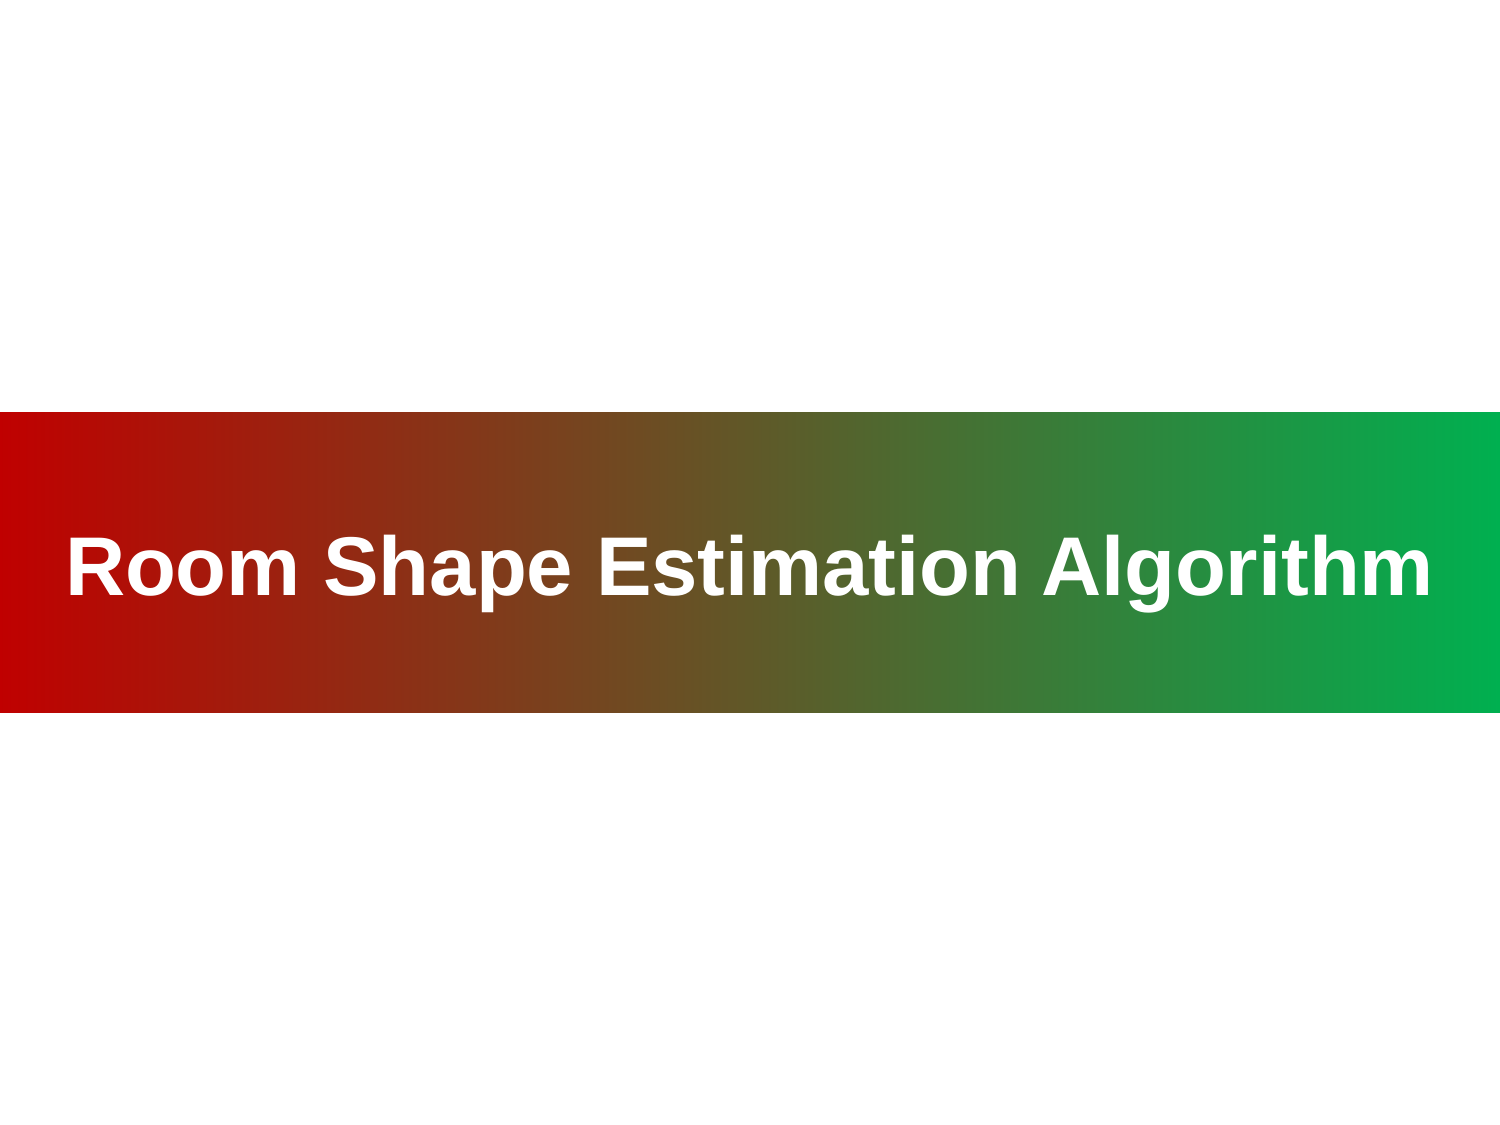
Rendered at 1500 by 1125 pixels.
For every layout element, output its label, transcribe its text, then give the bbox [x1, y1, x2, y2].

text_box Room Shape Estimation Algorithm [0, 411, 1500, 713]
